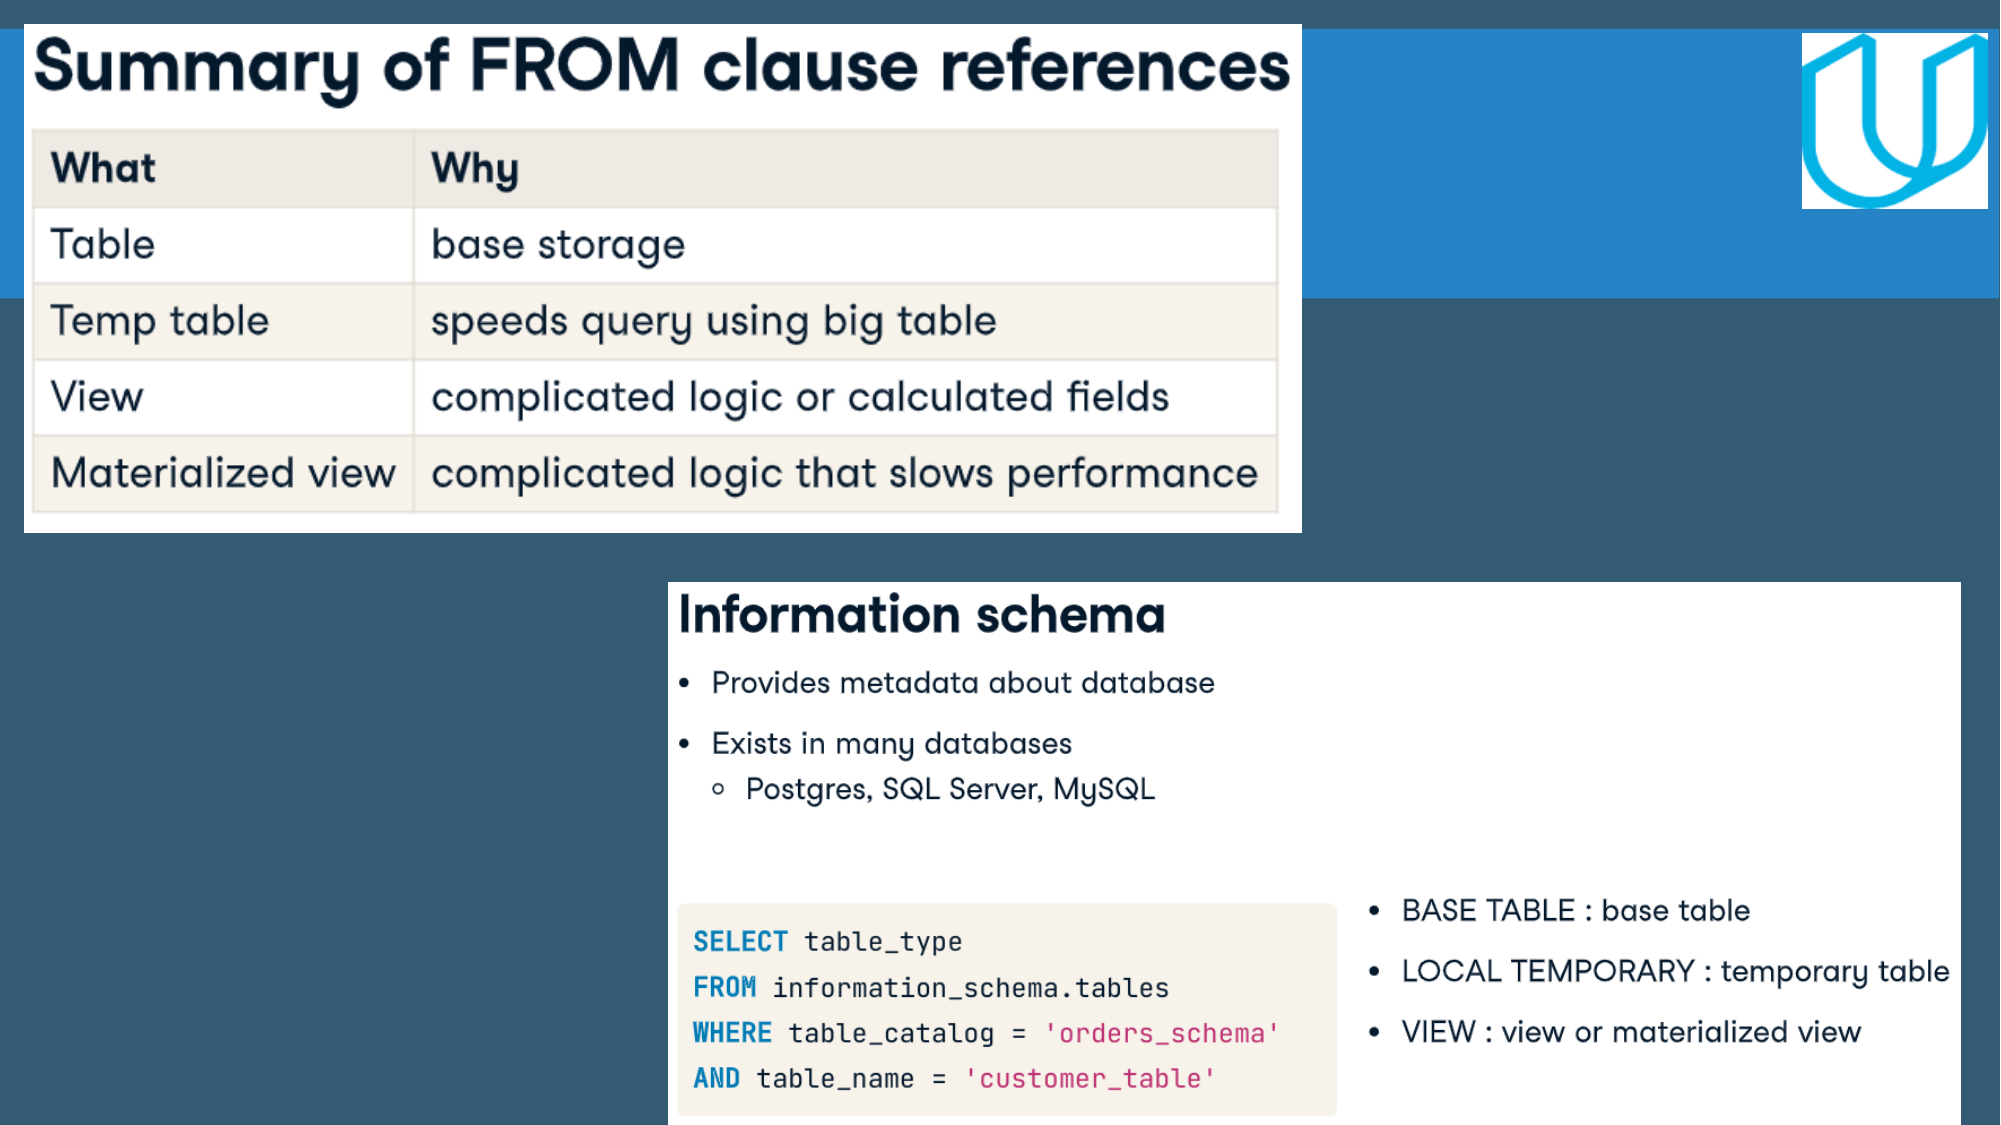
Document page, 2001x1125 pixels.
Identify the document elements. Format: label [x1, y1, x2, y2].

picture [668, 582, 1961, 1125]
picture [1932, 48, 1973, 166]
picture [1816, 47, 1911, 197]
picture [1802, 149, 1866, 209]
picture [24, 24, 1302, 534]
picture [1876, 124, 1988, 209]
picture [1802, 33, 1988, 167]
